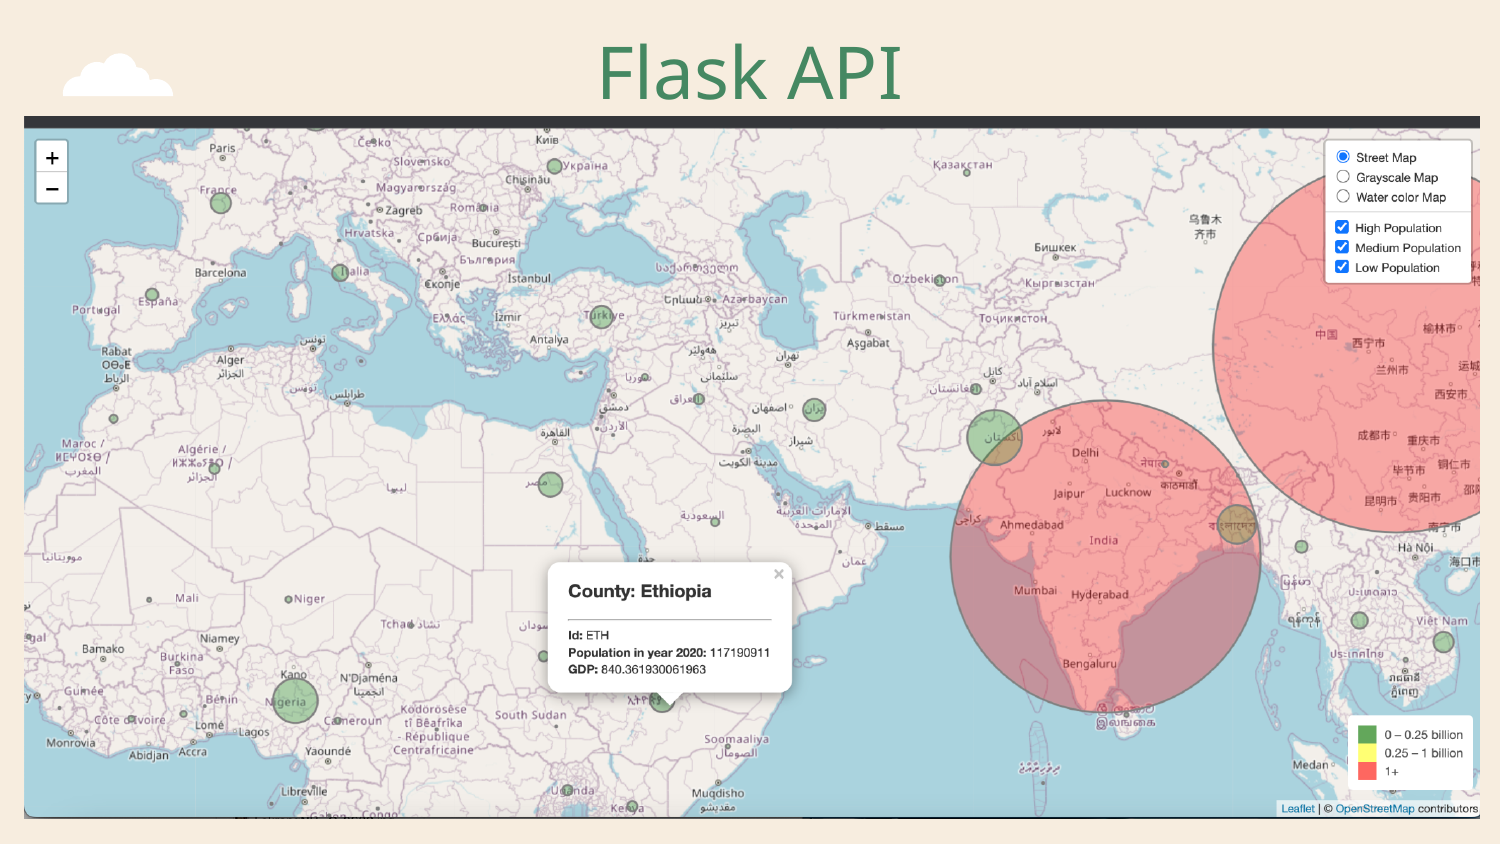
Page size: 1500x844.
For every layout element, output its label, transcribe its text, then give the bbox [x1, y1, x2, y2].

title Flask API [118, 23, 1382, 115]
picture [24, 116, 1480, 819]
